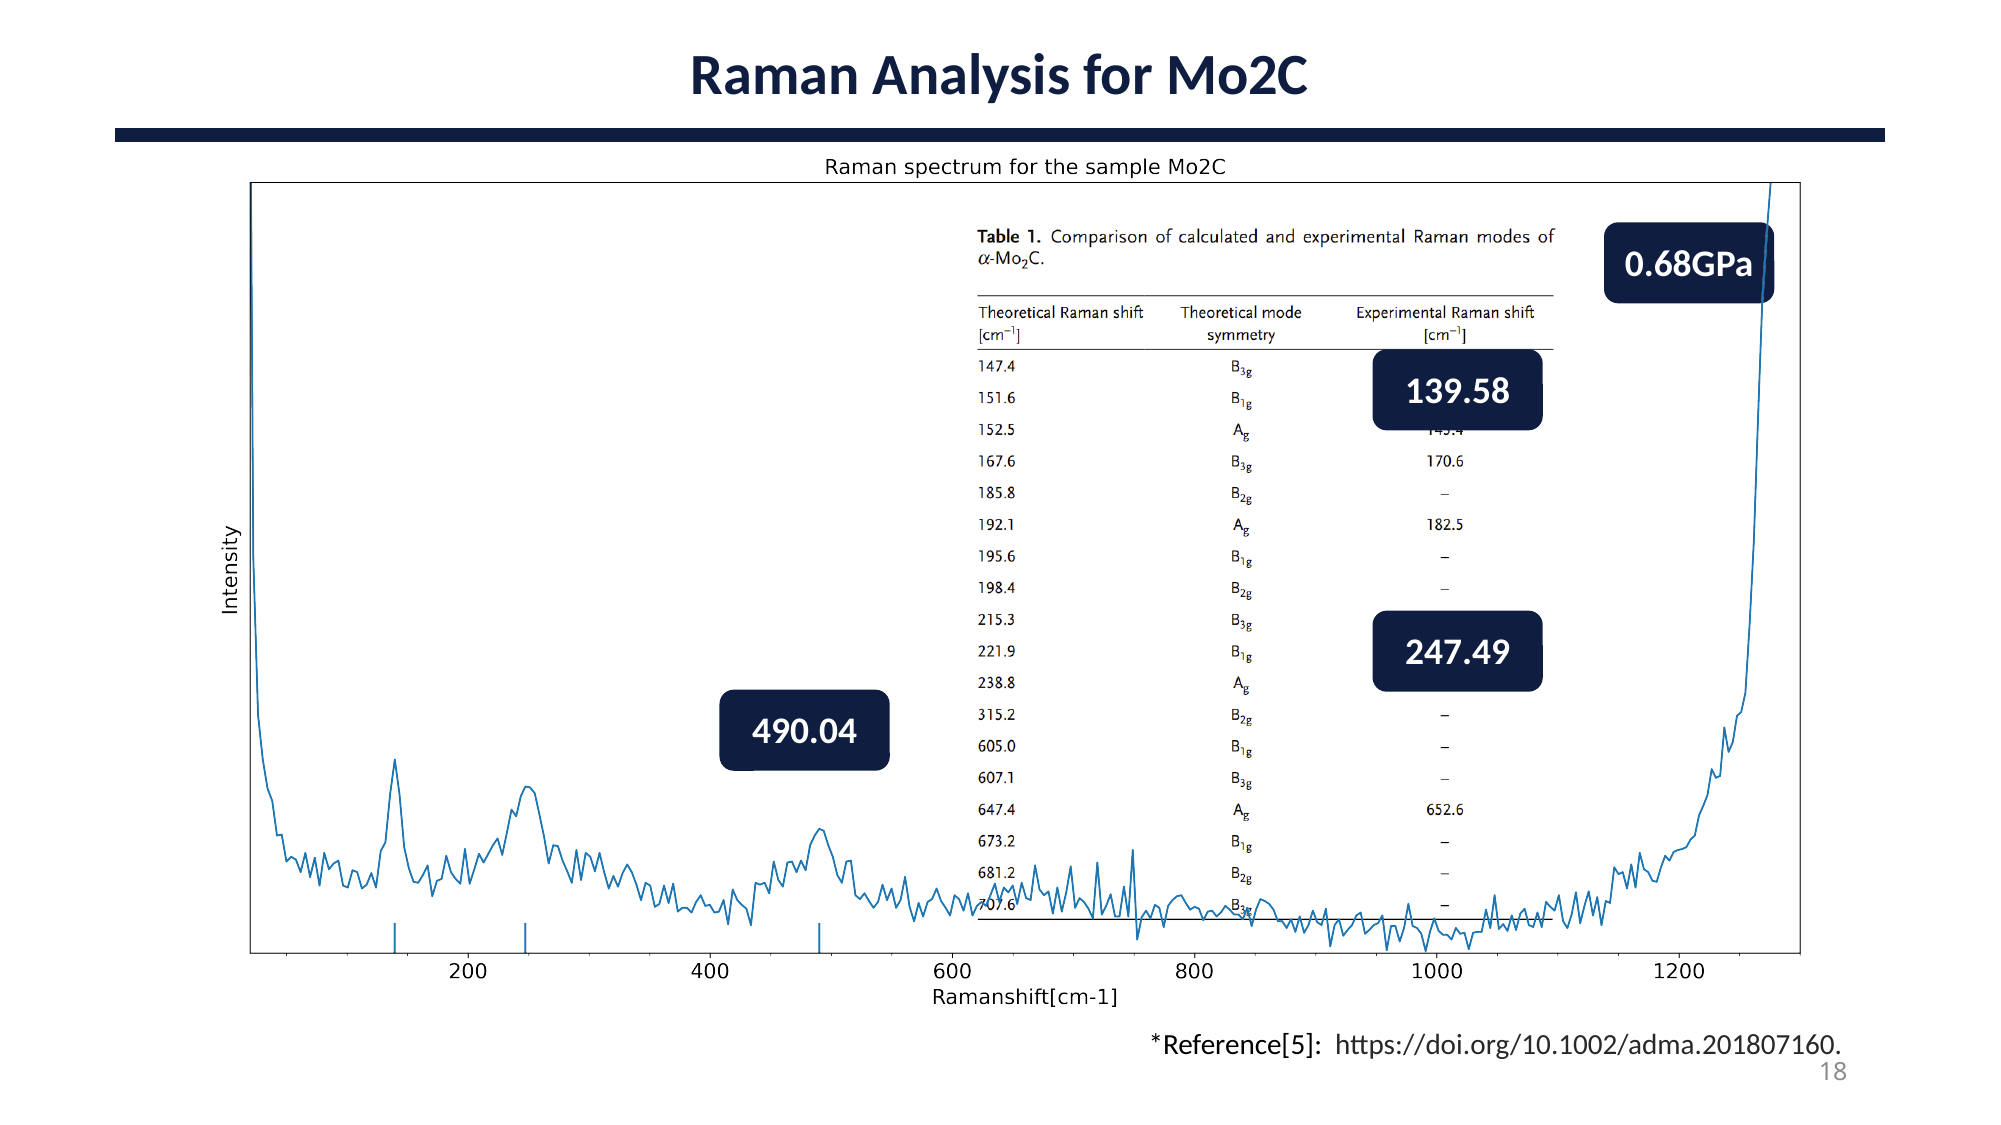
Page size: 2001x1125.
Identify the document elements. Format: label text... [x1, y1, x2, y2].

text_box *Reference[5]: https://doi.org/10.1002/adma.201807160. [1133, 1063, 1858, 1068]
text_box Raman Analysis for Mo2C [132, 36, 1868, 62]
picture [0, 62, 2000, 1063]
slide_number 18 [1412, 1063, 1863, 1103]
